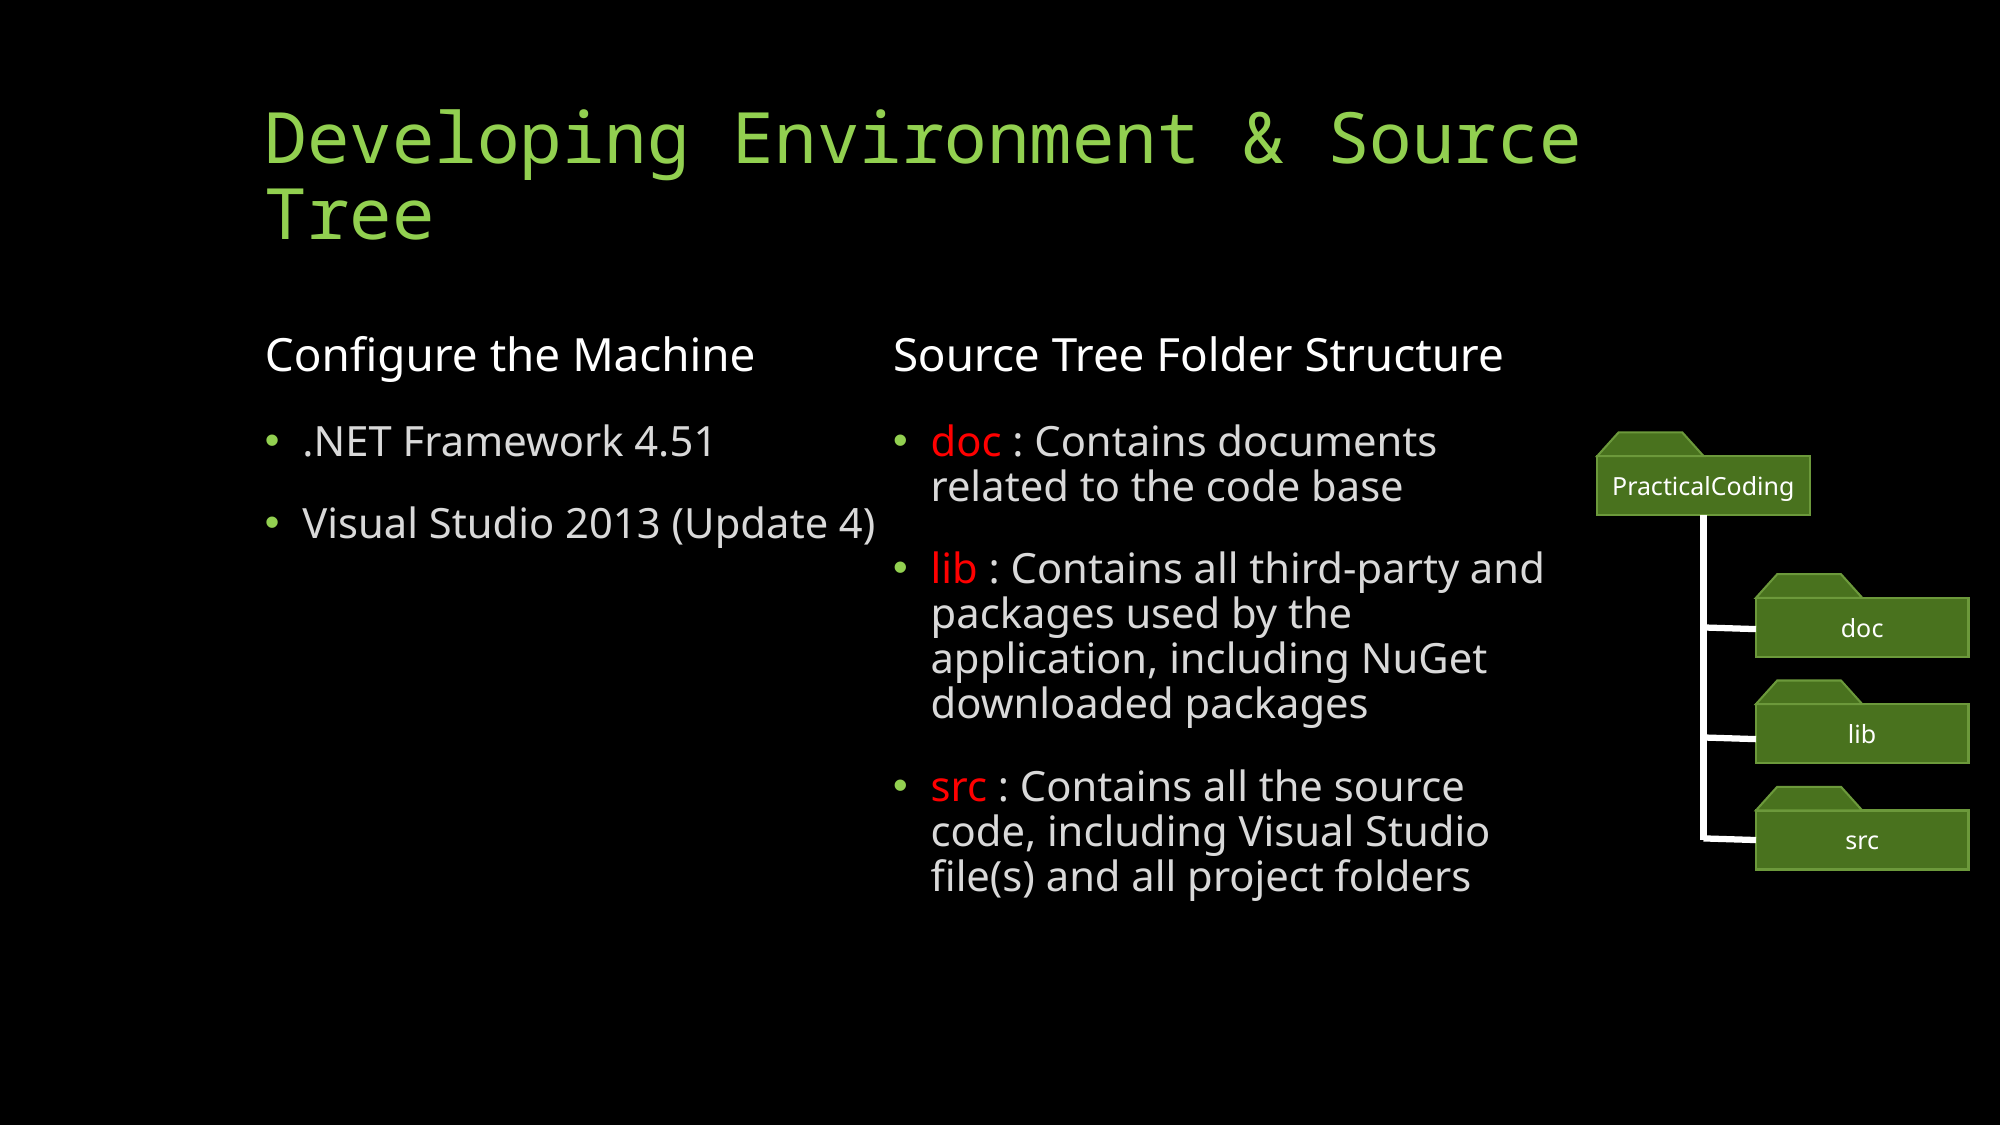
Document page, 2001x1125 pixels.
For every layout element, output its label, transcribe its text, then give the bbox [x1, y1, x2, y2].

text_box PracticalCoding [1596, 455, 1811, 516]
list Source Tree Folder Structure [878, 299, 1591, 412]
text_box lib [1755, 703, 1970, 764]
list doc : Contains documents related to the code base lib : Contains all third-party and packages used by the application, including NuGet downloaded packages src : Contains all the source code, including Visual Studio file(s) and all project folders [878, 412, 1591, 1000]
text_box [1753, 573, 1865, 599]
text_box [1753, 785, 1865, 812]
text_box doc [1755, 597, 1970, 658]
text_box [1594, 431, 1706, 458]
text_box src [1755, 809, 1970, 871]
list .NET Framework 4.51 Visual Studio 2013 (Update 4) [249, 412, 878, 587]
text_box [1753, 679, 1865, 706]
list Configure the Machine [249, 299, 878, 412]
title Developing Environment & Source Tree [249, 75, 1750, 263]
